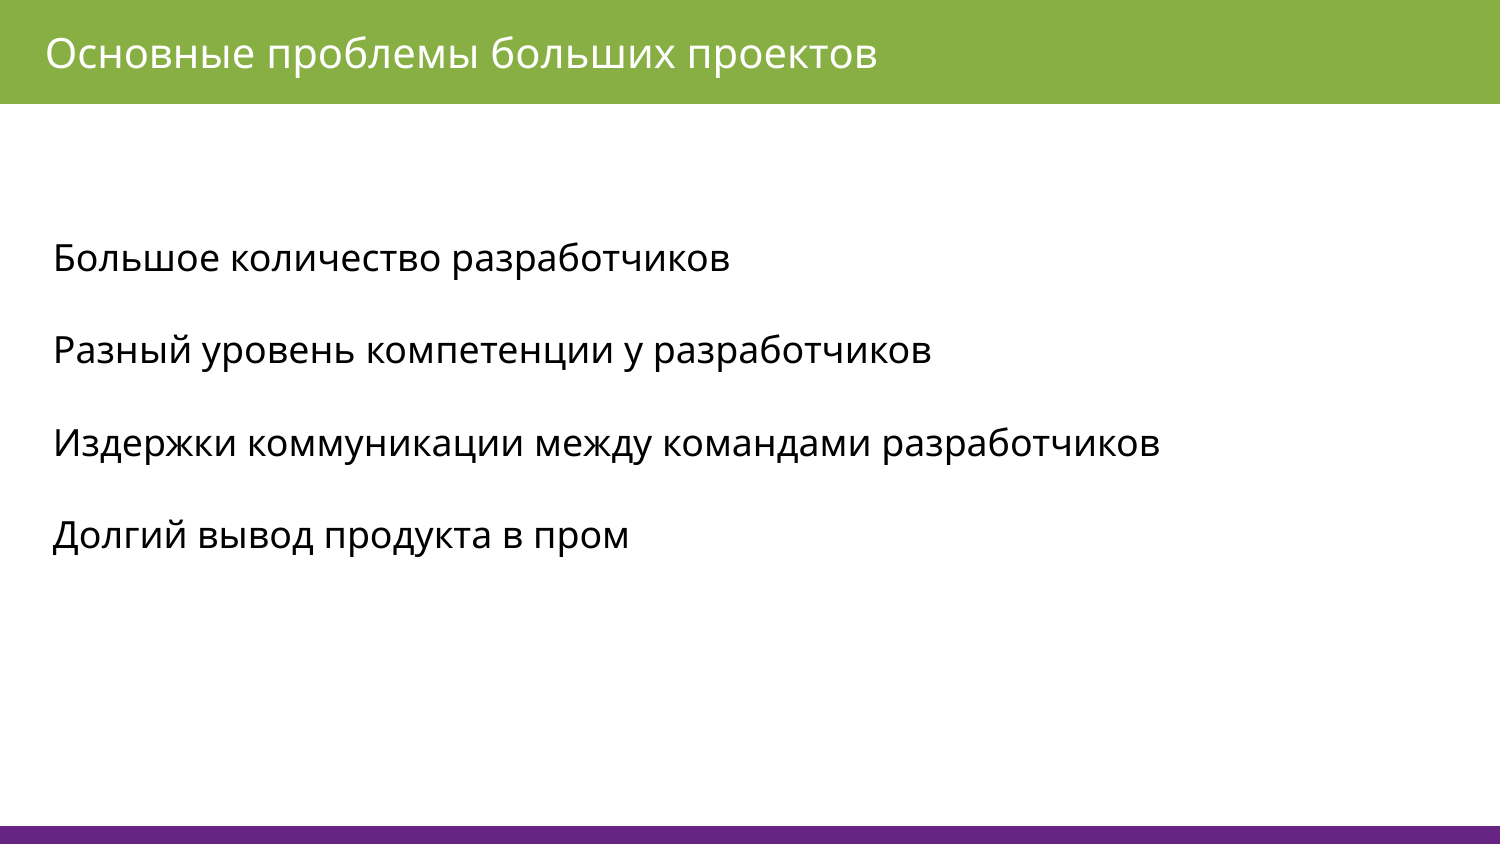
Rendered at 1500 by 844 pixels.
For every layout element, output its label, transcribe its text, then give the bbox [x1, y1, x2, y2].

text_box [0, 0, 1500, 104]
text_box Большое количество разработчиков Разный уровень компетенции у разработчиков Издержки коммуникации между командами разработчиков Долгий вывод продукта в пром [37, 196, 1467, 734]
text_box [0, 826, 1500, 844]
